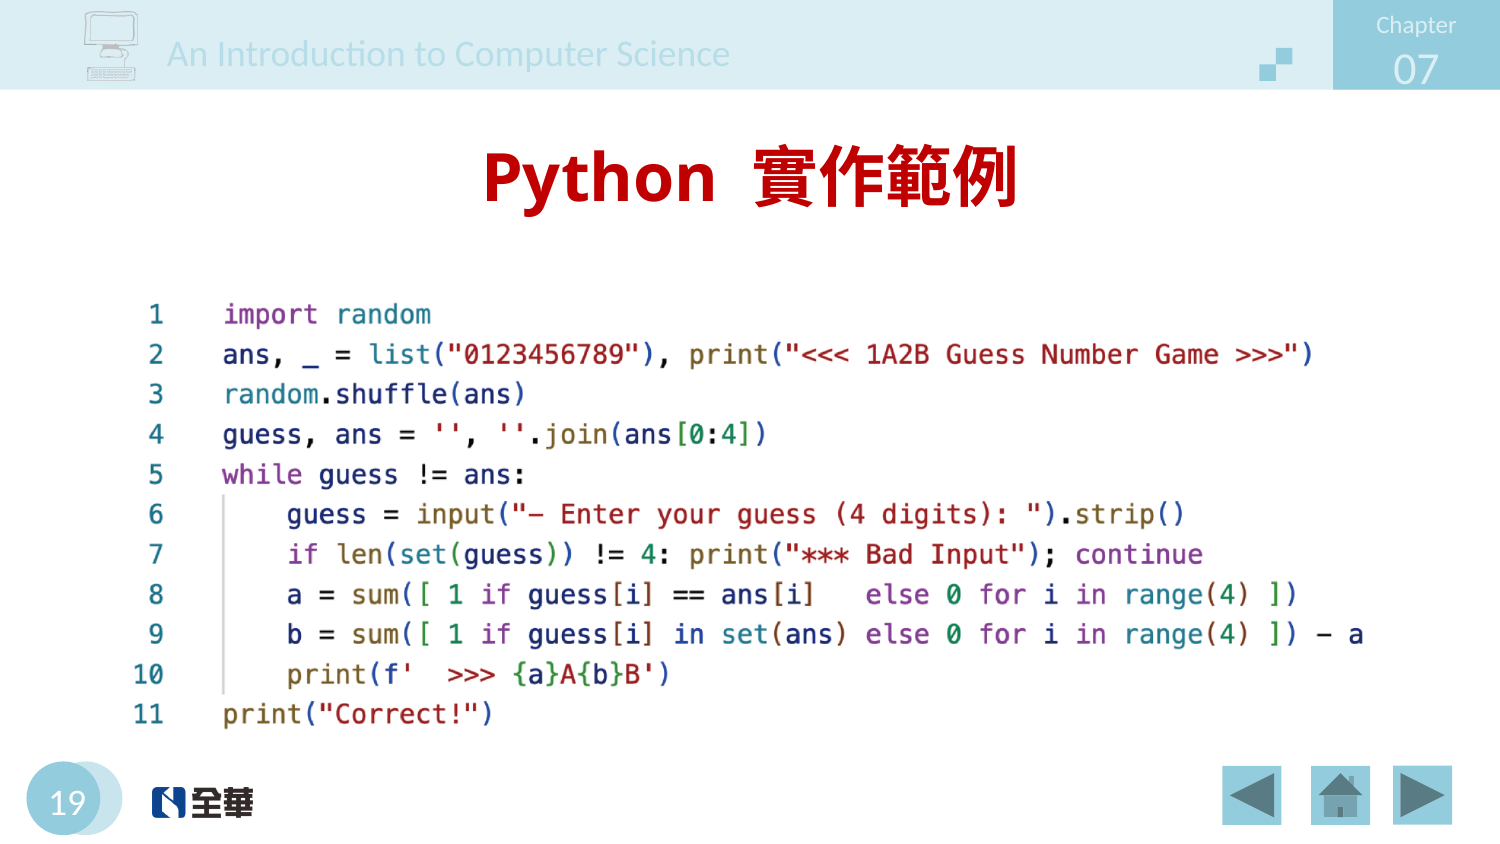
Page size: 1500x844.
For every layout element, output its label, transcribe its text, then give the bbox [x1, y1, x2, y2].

title Python 實作範例 [75, 104, 1425, 245]
picture [113, 272, 1387, 743]
picture [84, 11, 138, 81]
picture [152, 787, 253, 818]
